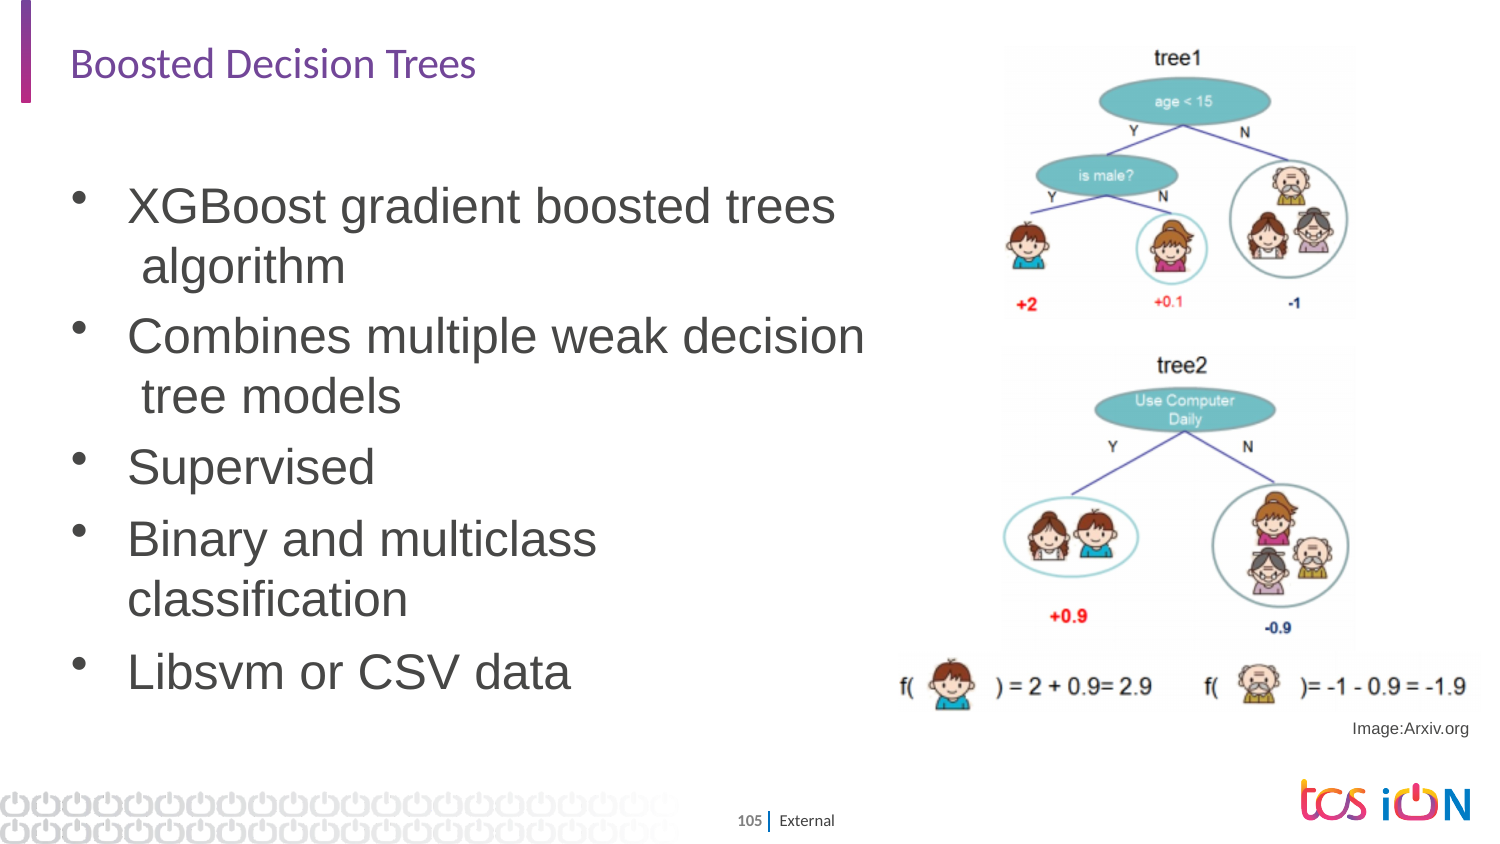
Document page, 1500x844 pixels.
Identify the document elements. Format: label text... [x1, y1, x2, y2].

text_box XGBoost gradient boosted trees algorithm Combines multiple weak decision tree models Supervised Binary and multiclass classification Libsvm or CSV data [68, 169, 900, 700]
text_box [1004, 46, 1356, 319]
title Boosted Decision Trees [68, 0, 735, 132]
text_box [898, 345, 1482, 713]
picture [0, 791, 803, 844]
text_box Image:Arxiv.org [1350, 719, 1472, 738]
picture [1295, 778, 1473, 827]
